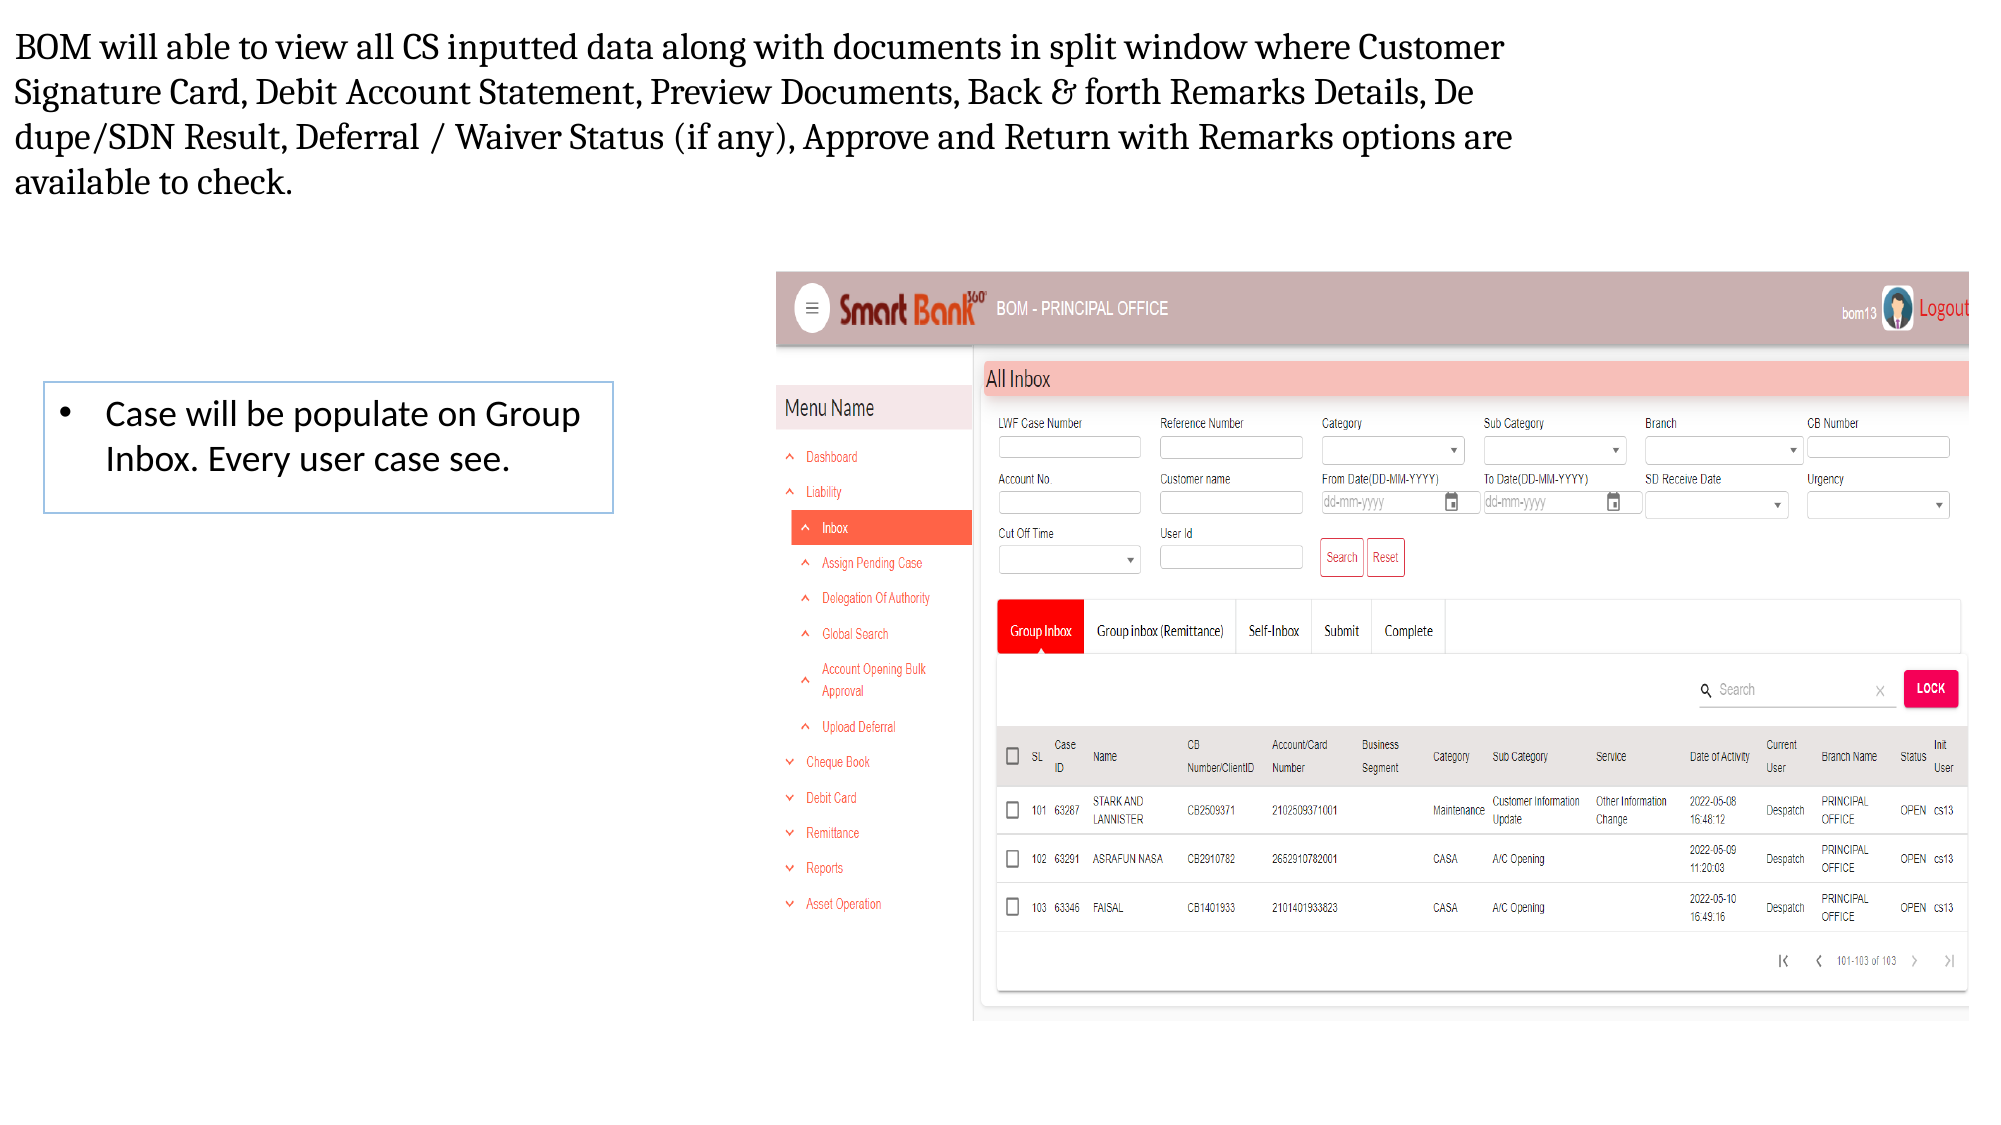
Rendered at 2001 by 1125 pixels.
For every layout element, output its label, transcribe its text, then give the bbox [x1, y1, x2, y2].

text_box BOM will able to view all CS inputted data along with documents in split window where Customer Signature Card, Debit Account Statement, Preview Documents, Back & forth Remarks Details, De dupe/SDN Result, Deferral / Waiver Status (if any), Approve and Return with Remarks options are available to check. [0, 14, 1988, 210]
picture [776, 268, 1969, 1021]
text_box Case will be populate on Group Inbox. Every user case see. [43, 381, 614, 514]
